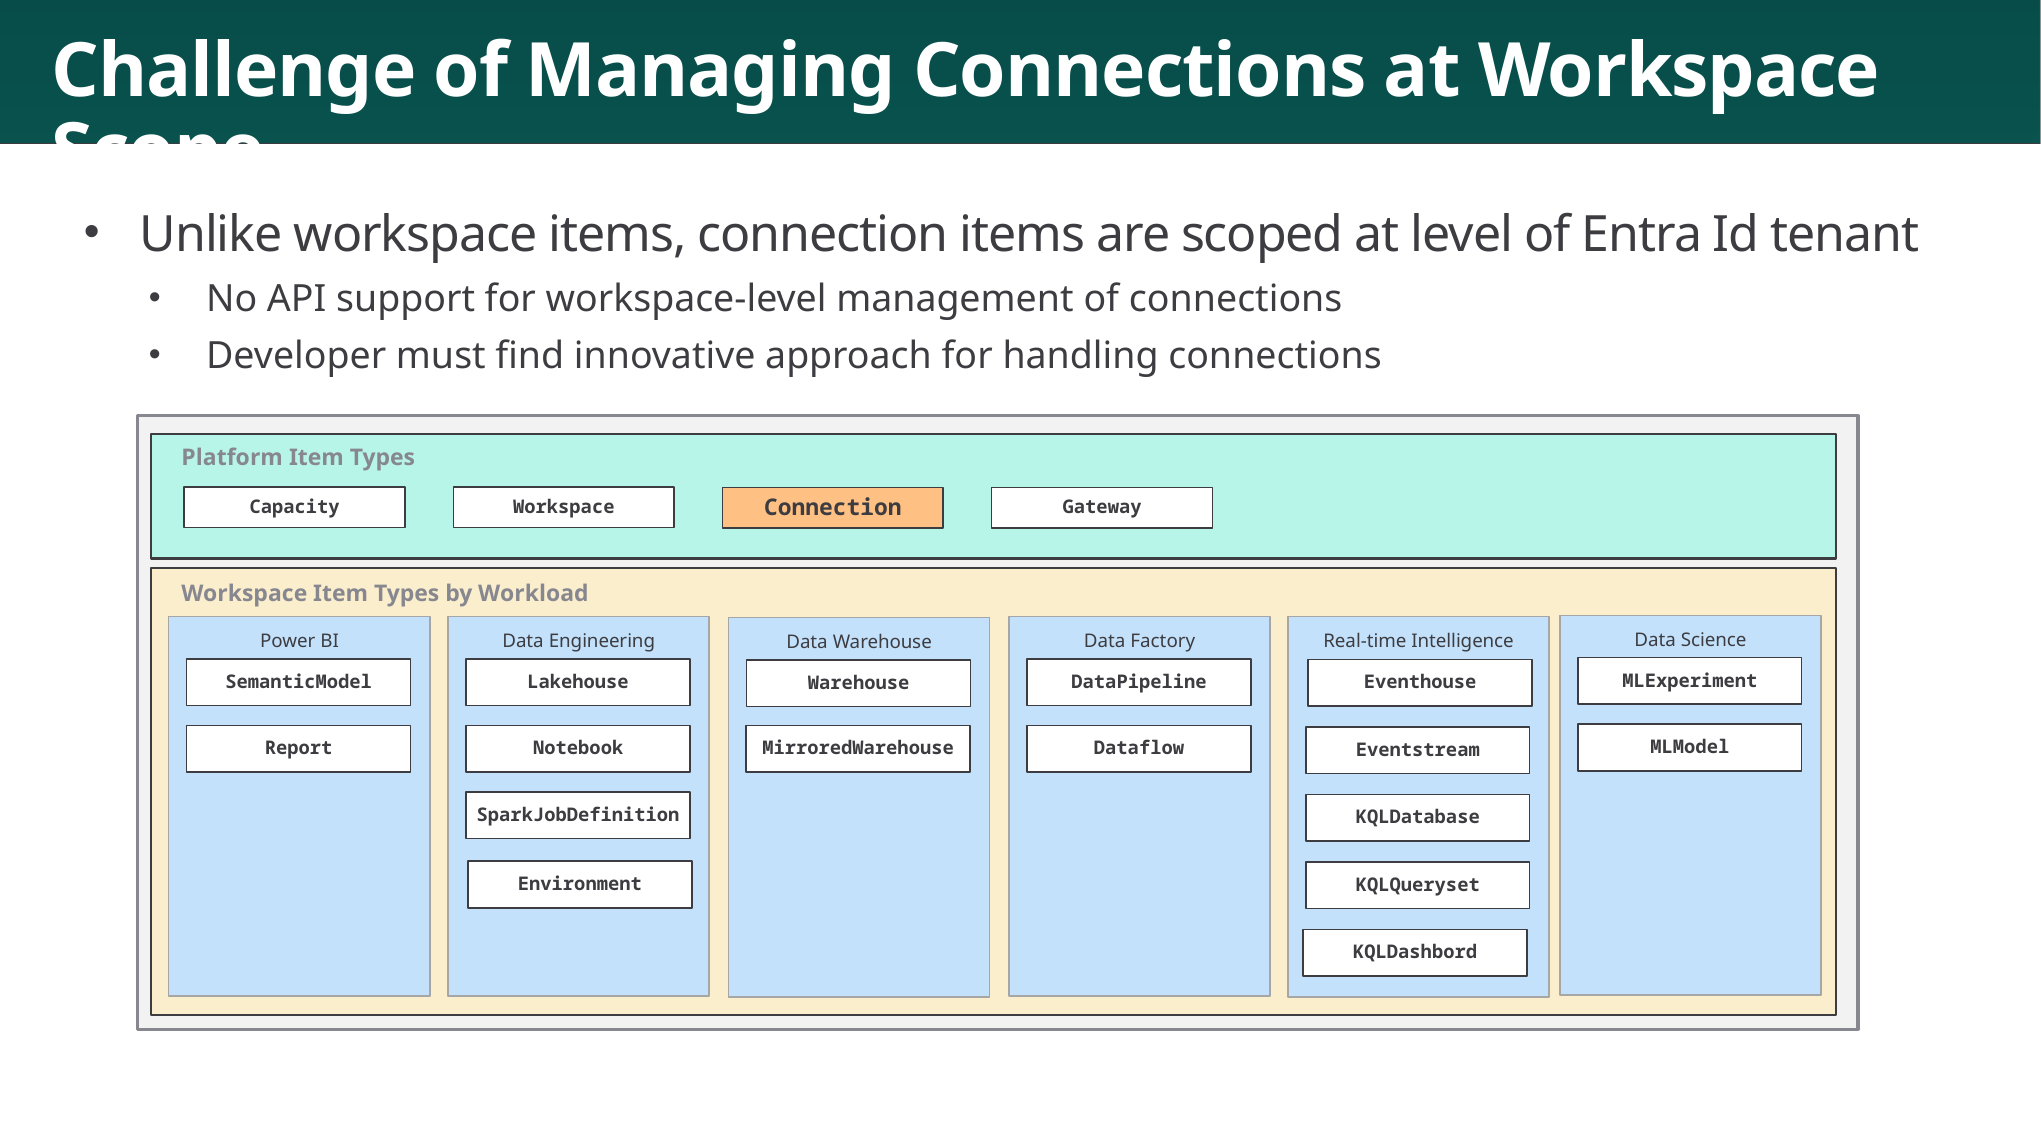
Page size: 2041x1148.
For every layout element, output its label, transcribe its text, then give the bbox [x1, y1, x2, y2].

text_box Environment [467, 860, 693, 909]
text_box Workspace Item Types by Workload [151, 567, 1837, 1015]
text_box Capacity [183, 486, 406, 528]
text_box KQLDatabase [1305, 794, 1530, 842]
text_box Dataflow [1026, 725, 1252, 773]
text_box Power BI [168, 616, 431, 997]
text_box Data Engineering [447, 616, 710, 997]
text_box MLModel [1577, 723, 1802, 772]
text_box Notebook [465, 725, 691, 773]
text_box MirroredWarehouse [745, 725, 971, 773]
text_box Workspace [453, 486, 675, 528]
text_box KQLQueryset [1305, 861, 1530, 909]
list Unlike workspace items, connection items are scoped at level of Entra Id tenant No API support for workspace-level management of connections Developer must find innovative approach for handling connections [83, 201, 1988, 454]
text_box Report [186, 725, 411, 773]
text_box Data Warehouse [728, 617, 990, 998]
text_box Eventhouse [1307, 659, 1533, 707]
text_box Gateway [991, 487, 1213, 529]
text_box Real-time Intelligence [1287, 616, 1550, 998]
text_box Data Science [1559, 615, 1822, 996]
text_box [137, 415, 1859, 1030]
text_box Connection [722, 487, 944, 529]
text_box Eventstream [1305, 726, 1530, 774]
text_box KQLDashbord [1302, 929, 1528, 977]
text_box MLExperiment [1577, 657, 1802, 705]
text_box Data Factory [1008, 616, 1271, 997]
text_box SemanticModel [186, 658, 411, 706]
title Challenge of Managing Connections at Workspace Scope [51, 31, 1988, 113]
text_box Platform Item Types [151, 433, 1837, 559]
text_box Warehouse [746, 659, 971, 707]
text_box DataPipeline [1026, 658, 1252, 706]
text_box SparkJobDefinition [465, 791, 691, 839]
text_box Lakehouse [465, 658, 691, 706]
